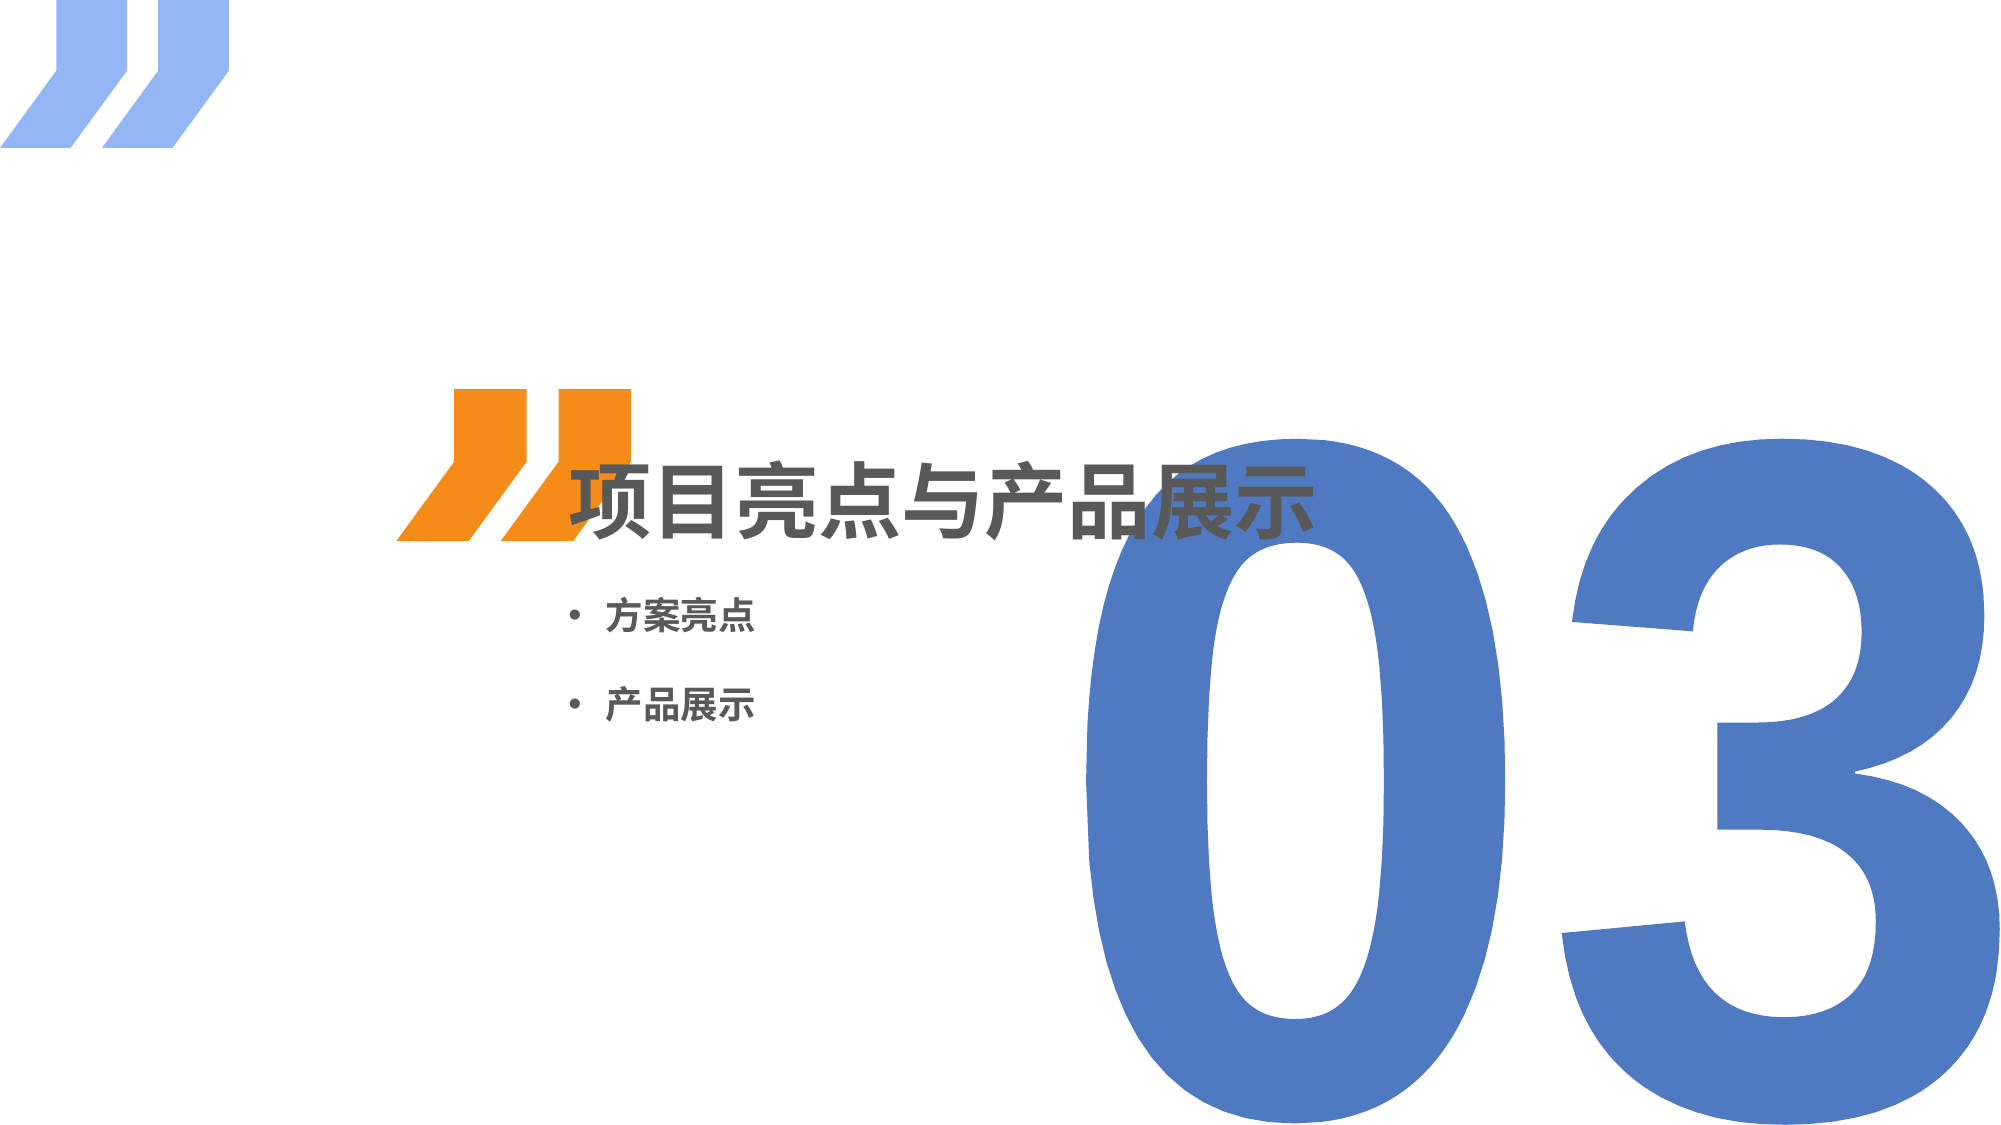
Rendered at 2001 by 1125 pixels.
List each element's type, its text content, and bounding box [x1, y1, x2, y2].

text_box 方案亮点 产品展示 [553, 562, 1485, 721]
title 项目亮点与产品展示 [553, 372, 1485, 559]
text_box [396, 389, 632, 541]
